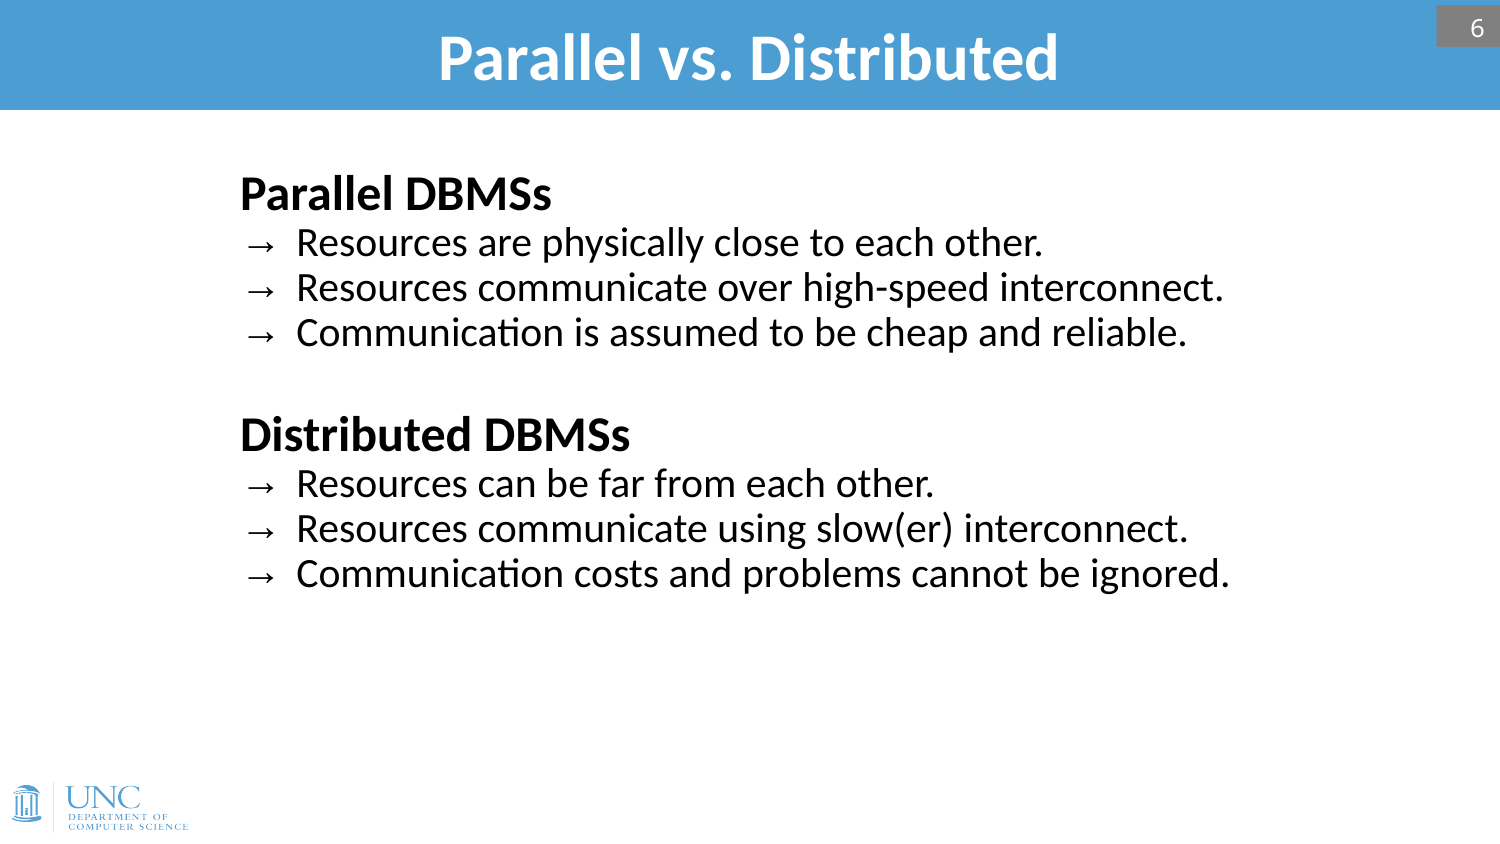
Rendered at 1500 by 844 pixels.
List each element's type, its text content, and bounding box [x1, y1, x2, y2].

title Parallel vs. Distributed [0, 0, 1500, 110]
slide_number 6 [1436, 5, 1500, 47]
list Parallel DBMSs Resources are physically close to each other. Resources communicate over high-speed interconnect. Communication is assumed to be cheap and reliable. Distributed DBMSs Resources can be far from each other. Resources communicate using slow(er) interconnect. Communication costs and problems cannot be ignored. [225, 159, 1275, 760]
picture [12, 782, 188, 833]
